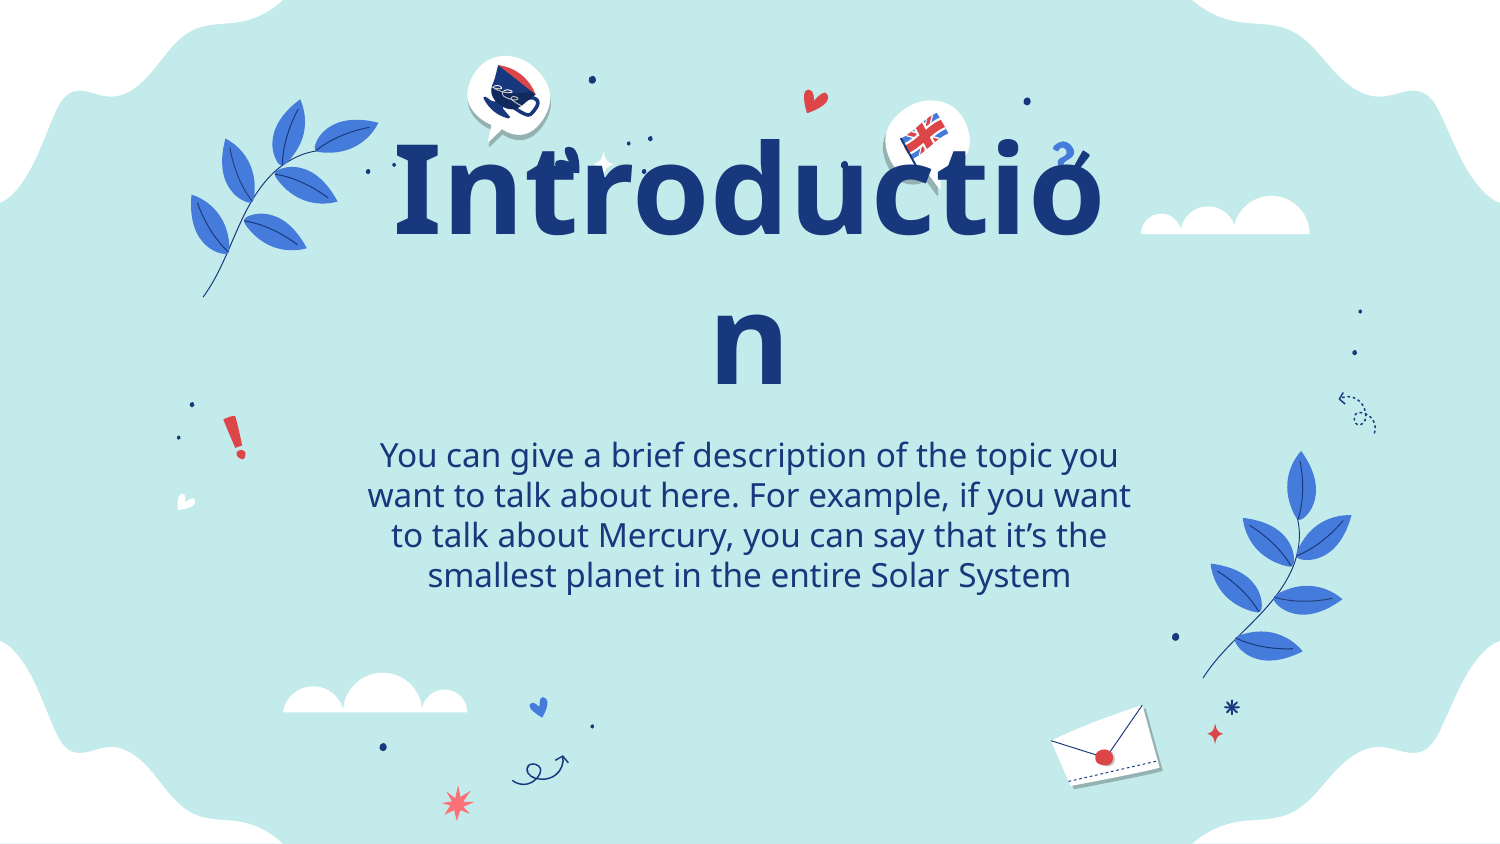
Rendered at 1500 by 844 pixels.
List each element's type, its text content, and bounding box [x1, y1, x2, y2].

title Introduction [341, 232, 1159, 419]
subtitle You can give a brief description of the topic you want to talk about here. For example, if you want to talk about Mercury, you can say that it’s the smallest planet in the entire Solar System [341, 419, 1159, 611]
